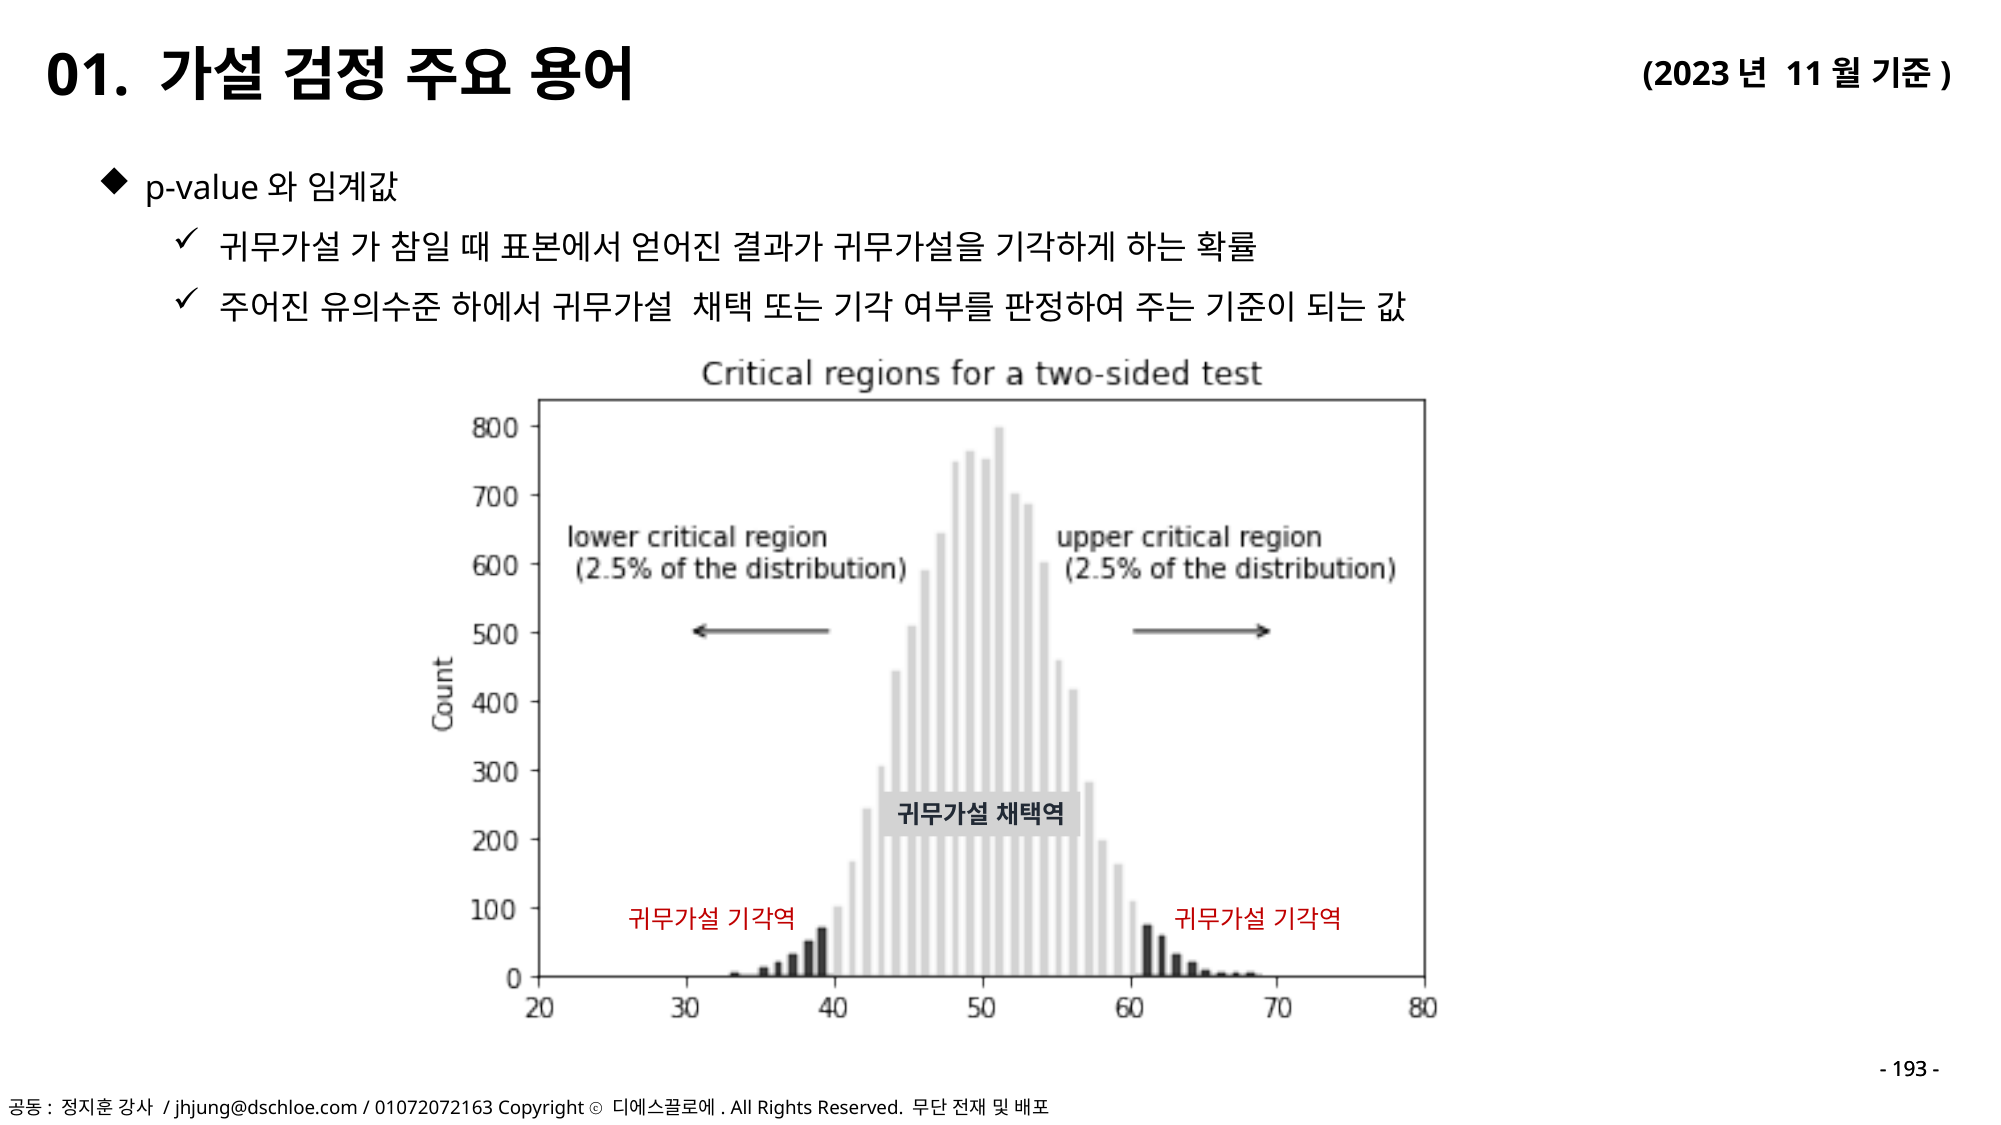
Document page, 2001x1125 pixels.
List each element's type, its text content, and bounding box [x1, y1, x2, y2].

picture [414, 341, 1459, 1040]
text_box 01. 가설 검정 주요 용어 [32, 30, 651, 115]
slide_number - 193 - [1504, 1039, 1955, 1100]
